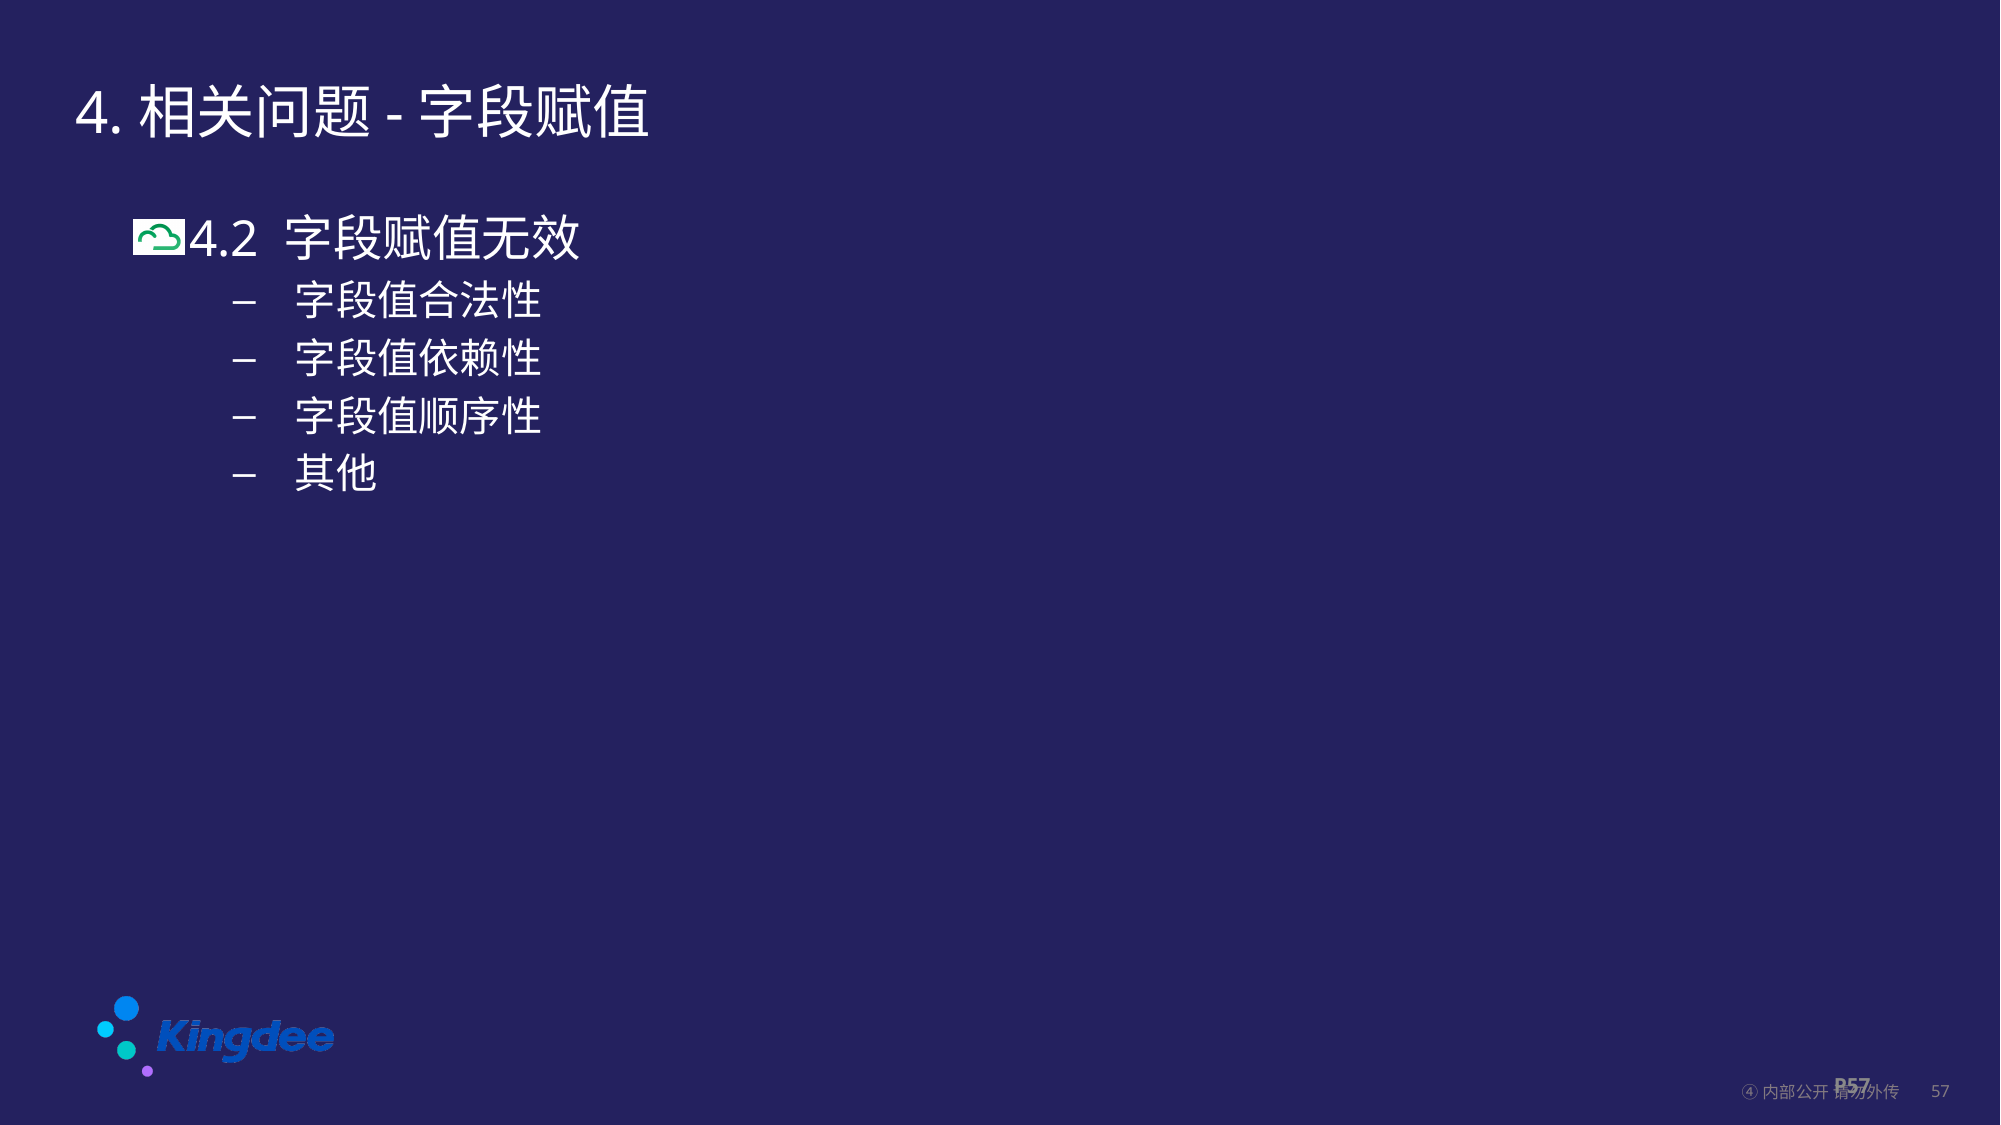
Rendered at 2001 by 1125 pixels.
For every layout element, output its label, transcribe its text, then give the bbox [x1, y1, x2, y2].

title 4.相关问题-字段赋值 [60, 58, 1526, 161]
list 4.2 字段赋值无效 字段值合法性 字段值依赖性 字段值顺序性 其他 [118, 199, 778, 506]
picture [97, 995, 334, 1077]
picture [133, 219, 185, 255]
